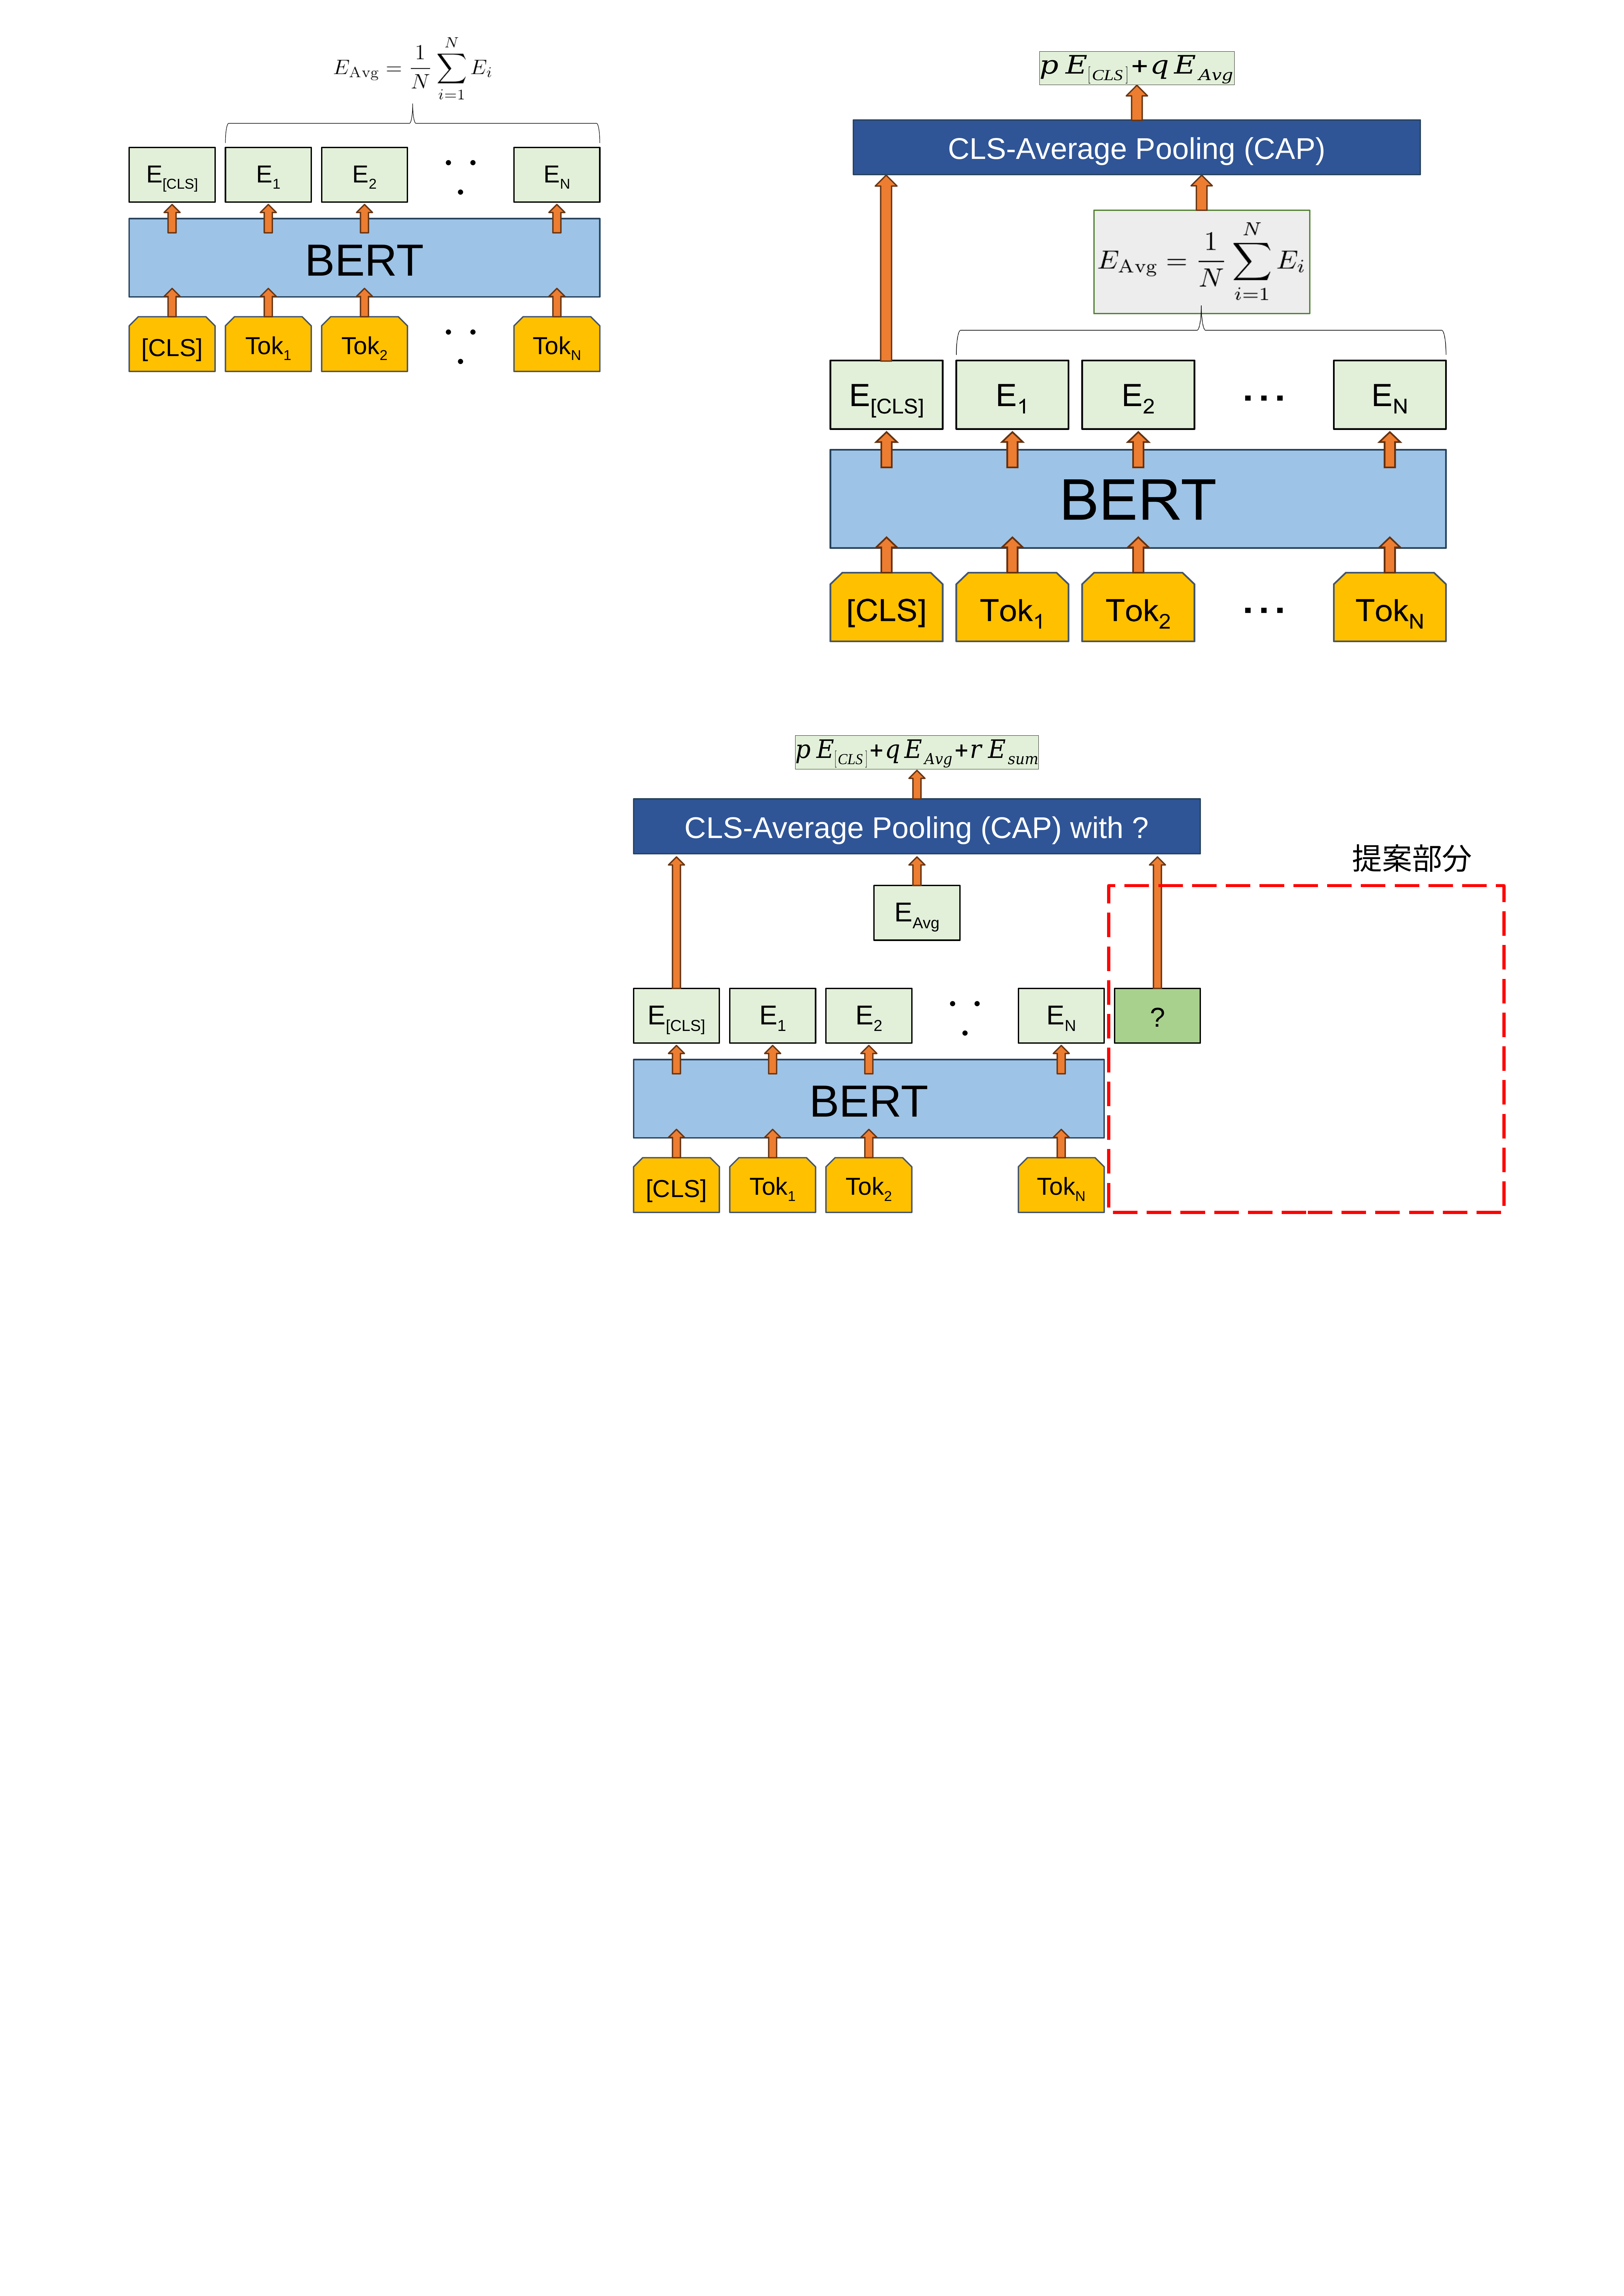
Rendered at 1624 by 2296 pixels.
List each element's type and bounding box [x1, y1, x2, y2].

text_box [633, 735, 1504, 1213]
text_box [827, 51, 1447, 647]
text_box [129, 37, 600, 372]
